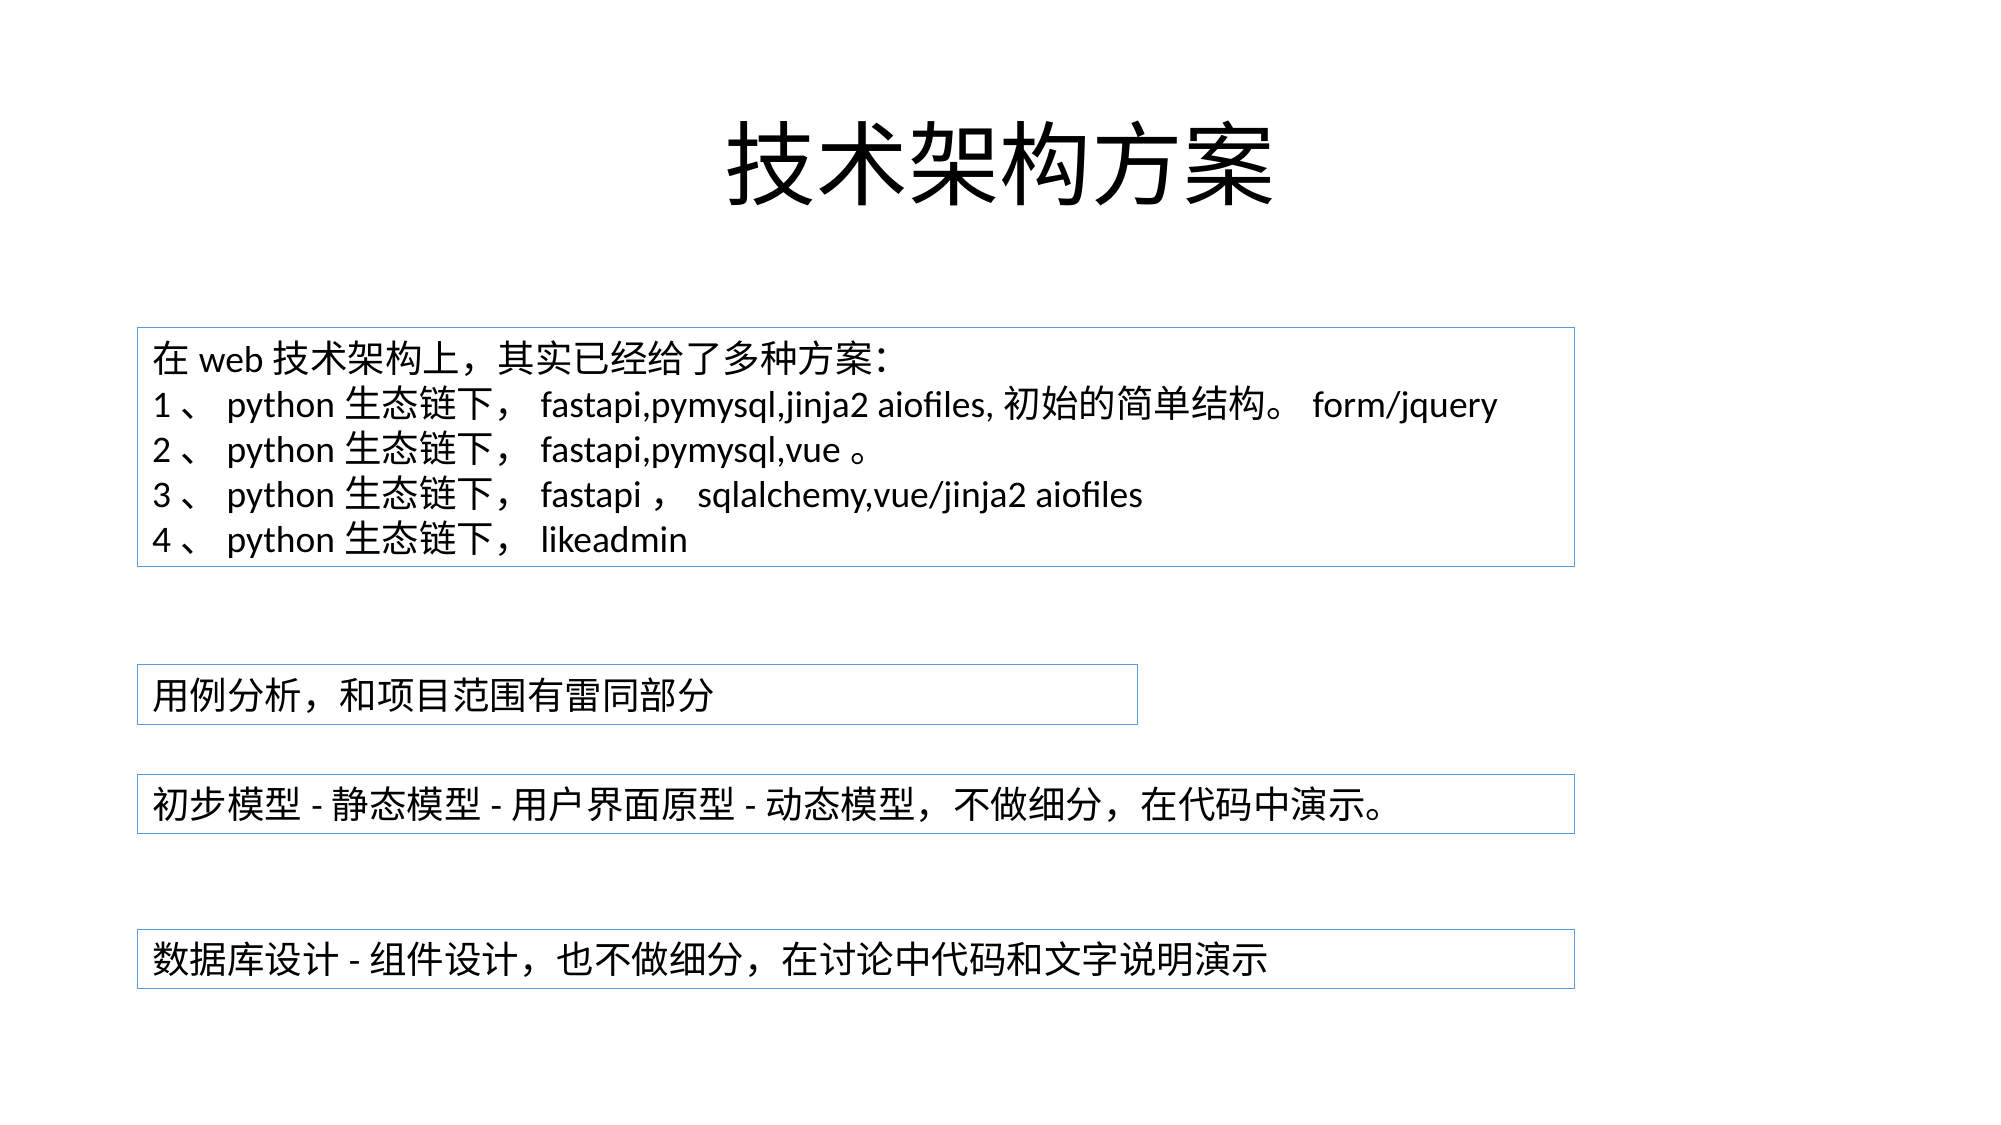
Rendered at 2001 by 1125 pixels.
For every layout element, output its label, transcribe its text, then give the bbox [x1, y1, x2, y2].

text_box 用例分析，和项目范围有雷同部分 [137, 664, 1138, 725]
title 技术架构方案 [137, 59, 1863, 278]
text_box 在web技术架构上，其实已经给了多种方案： 1、python生态链下，fastapi,pymysql,jinja2 aiofiles,初始的简单结构。form/jquery 2、python生态链下，fastapi,pymysql,vue。 3、python生态链下，fastapi，sqlalchemy,vue/jinja2 aiofiles 4、python生态链下，likeadmin [137, 327, 1575, 567]
text_box 初步模型-静态模型-用户界面原型-动态模型，不做细分，在代码中演示。 [137, 774, 1575, 834]
text_box 数据库设计-组件设计，也不做细分，在讨论中代码和文字说明演示 [137, 929, 1575, 989]
